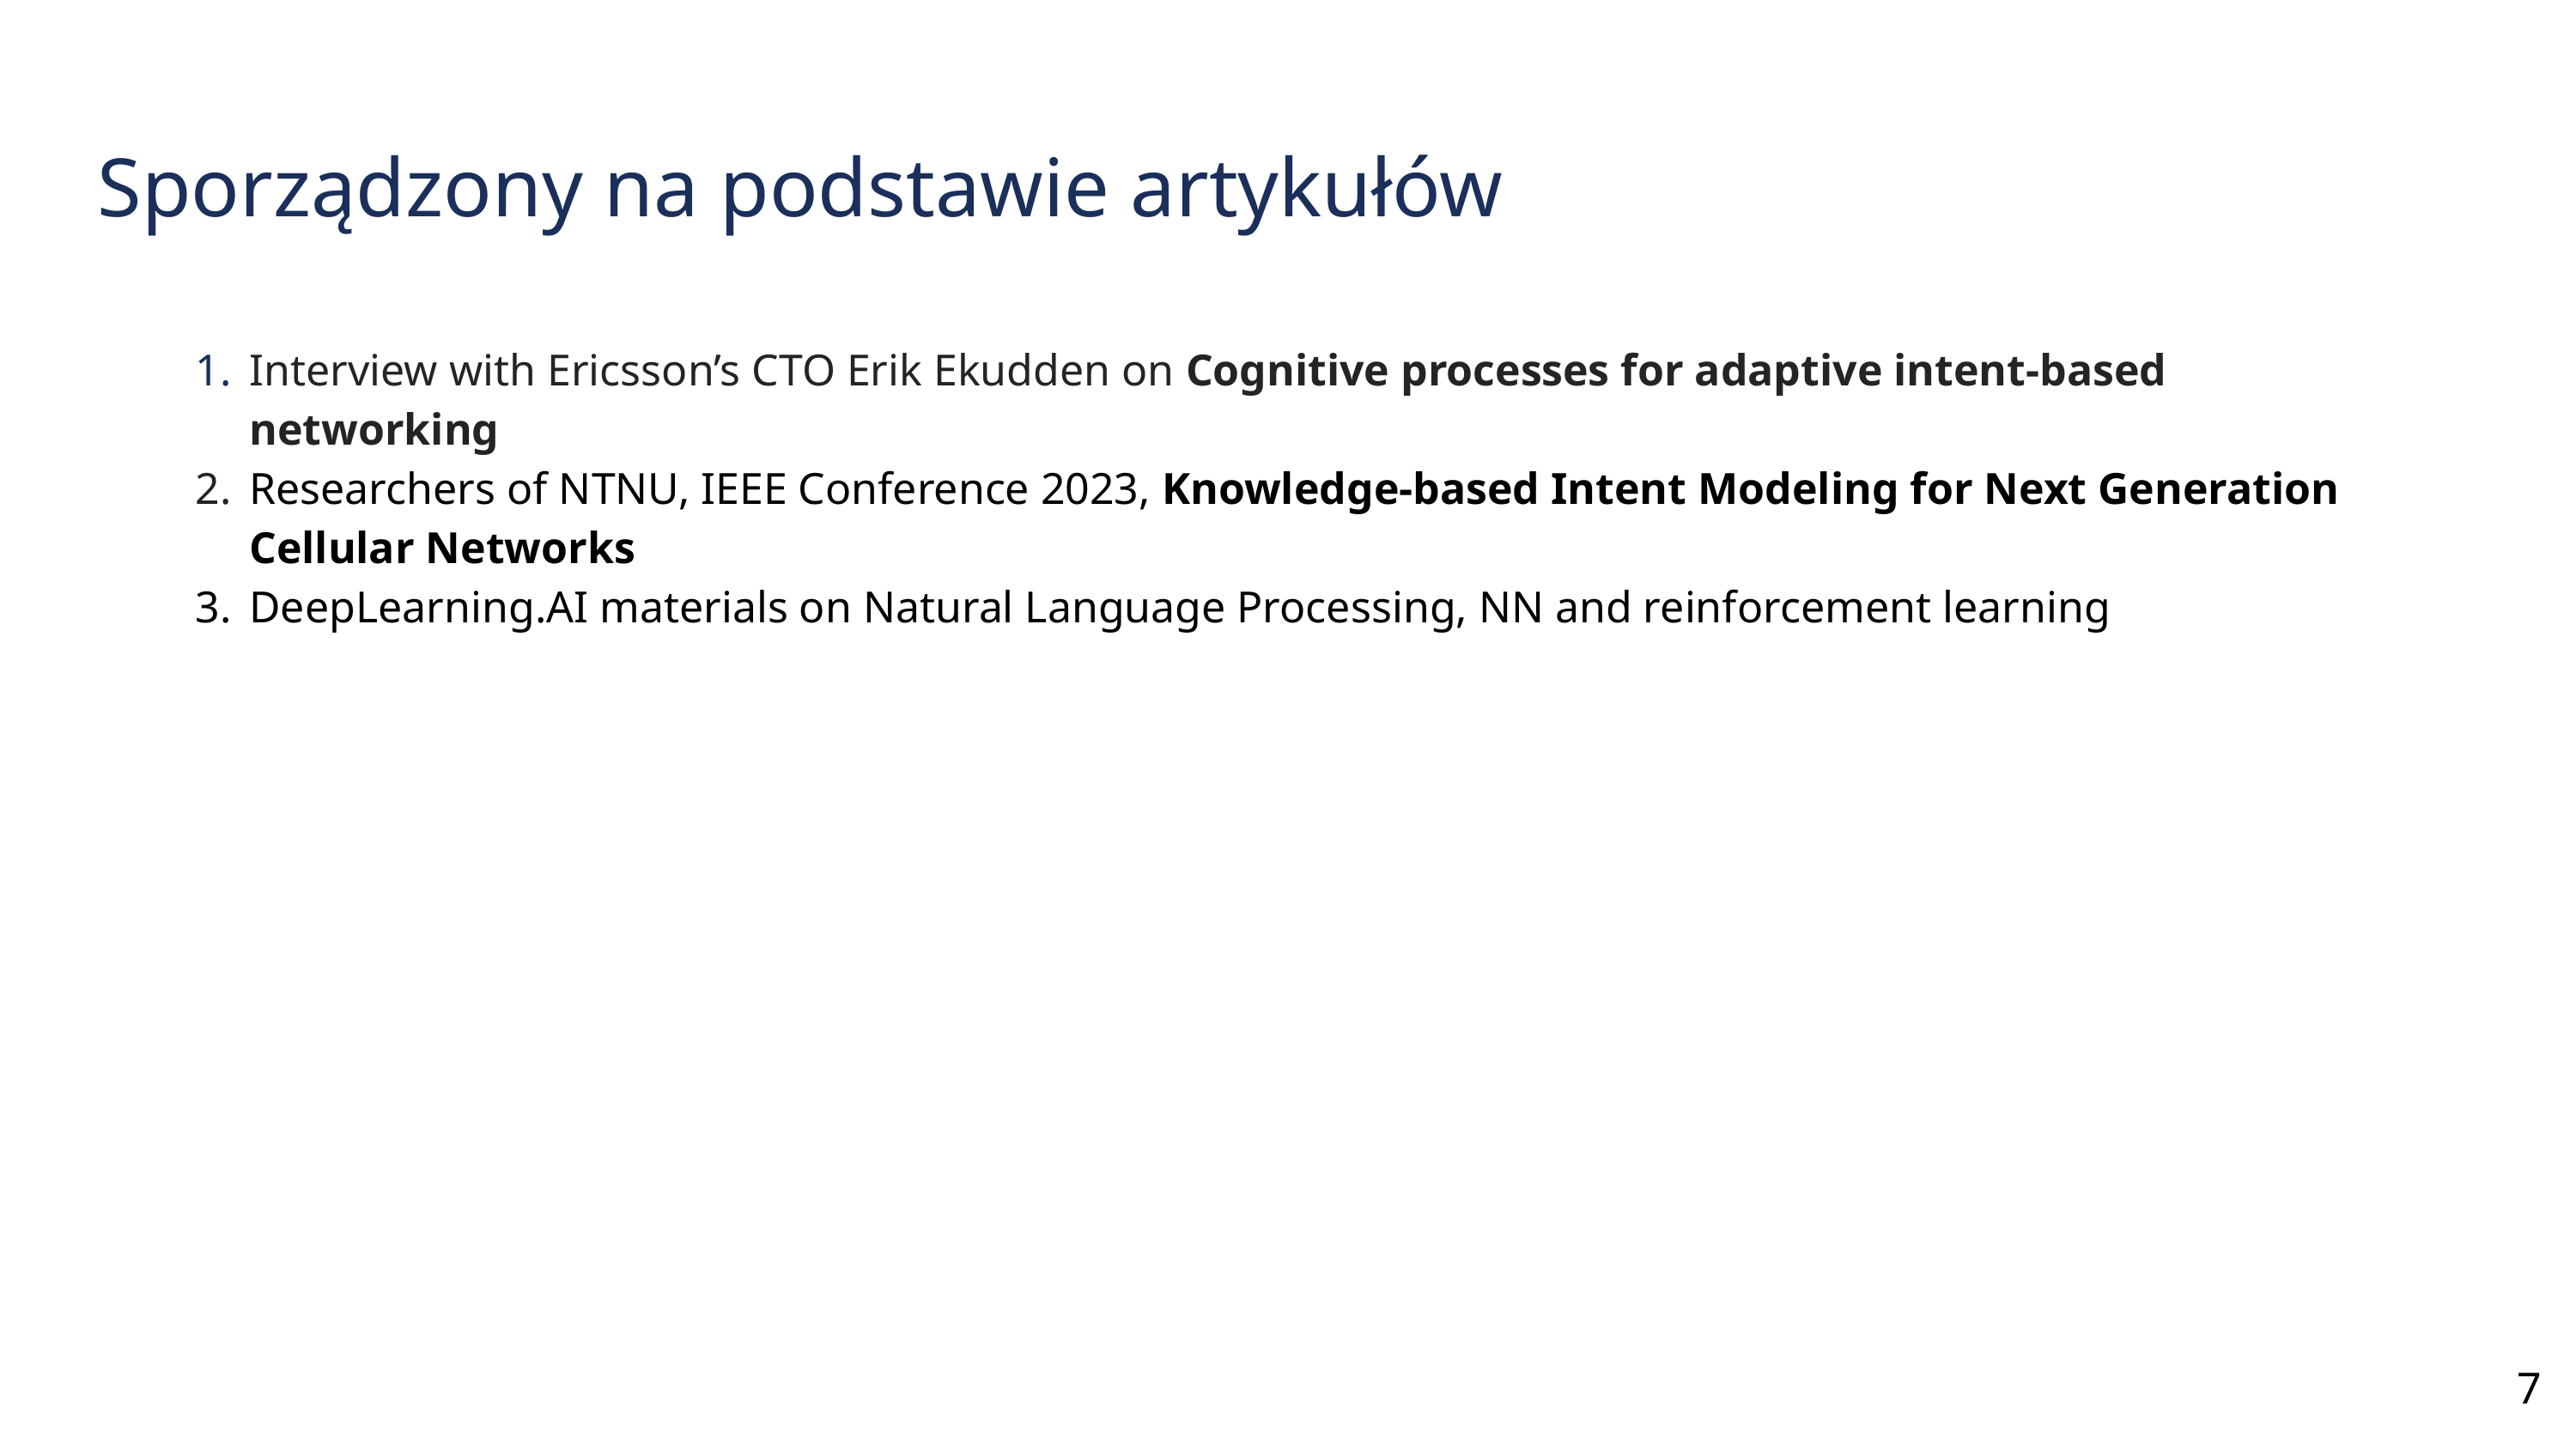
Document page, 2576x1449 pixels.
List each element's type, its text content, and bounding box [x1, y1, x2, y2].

text_box Interview with Ericsson’s CTO Erik Ekudden on Cognitive processes for adaptive intent-based networking Researchers of NTNU, IEEE Conference 2023, Knowledge-based Intent Modeling for Next Generation Cellular Networks DeepLearning.AI materials on Natural Language Processing, NN and reinforcement learning [172, 249, 2435, 645]
title Sporządzony na podstawie artykułów [97, 88, 1760, 271]
slide_number ‹#› [2410, 1337, 2566, 1449]
